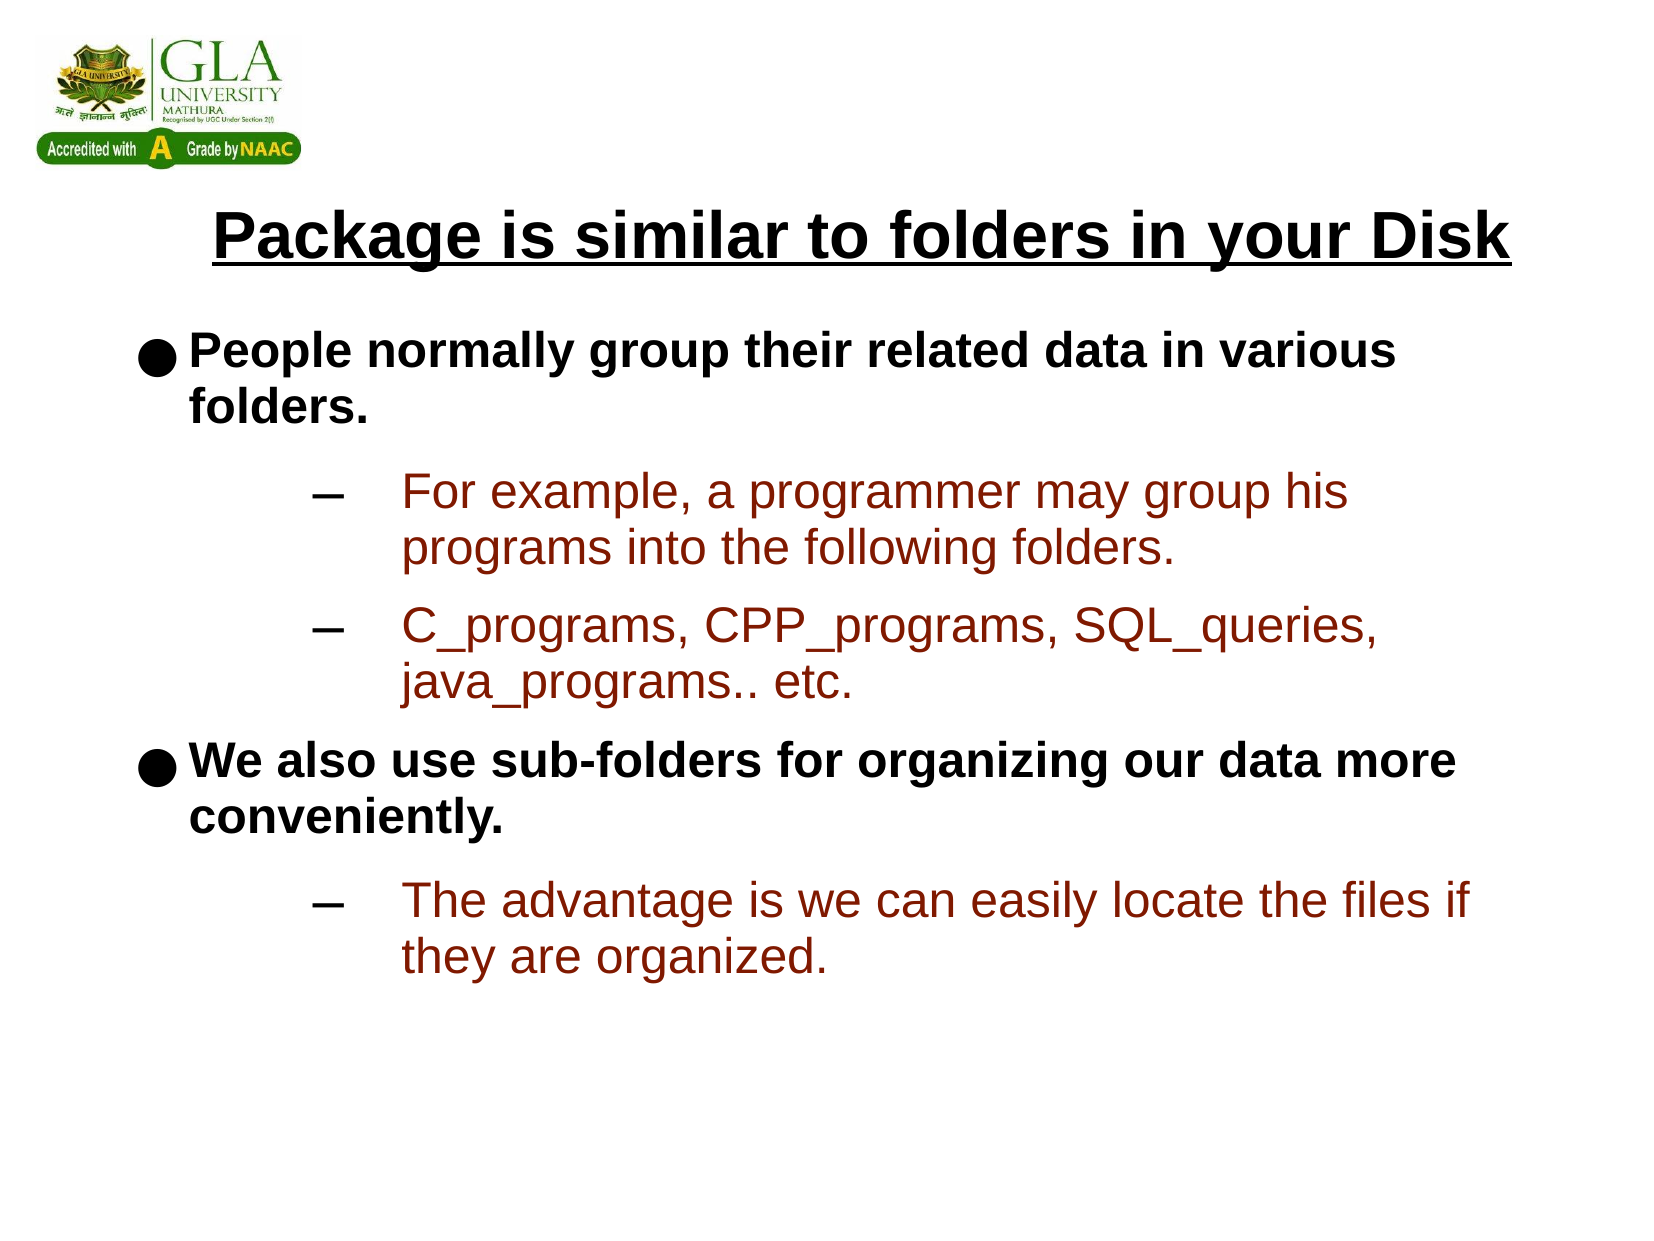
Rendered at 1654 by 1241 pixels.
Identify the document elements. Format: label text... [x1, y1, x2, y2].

title Package is similar to folders in your Disk [168, 149, 1556, 318]
list People normally group their related data in various folders. For example, a programmer may group his programs into the following folders. C_programs, CPP_programs, SQL_queries, java_programs.. etc. We also use sub-folders for organizing our data more conveniently. The advantage is we can easily locate the files if they are organized. [118, 319, 1571, 1123]
picture [34, 34, 302, 172]
